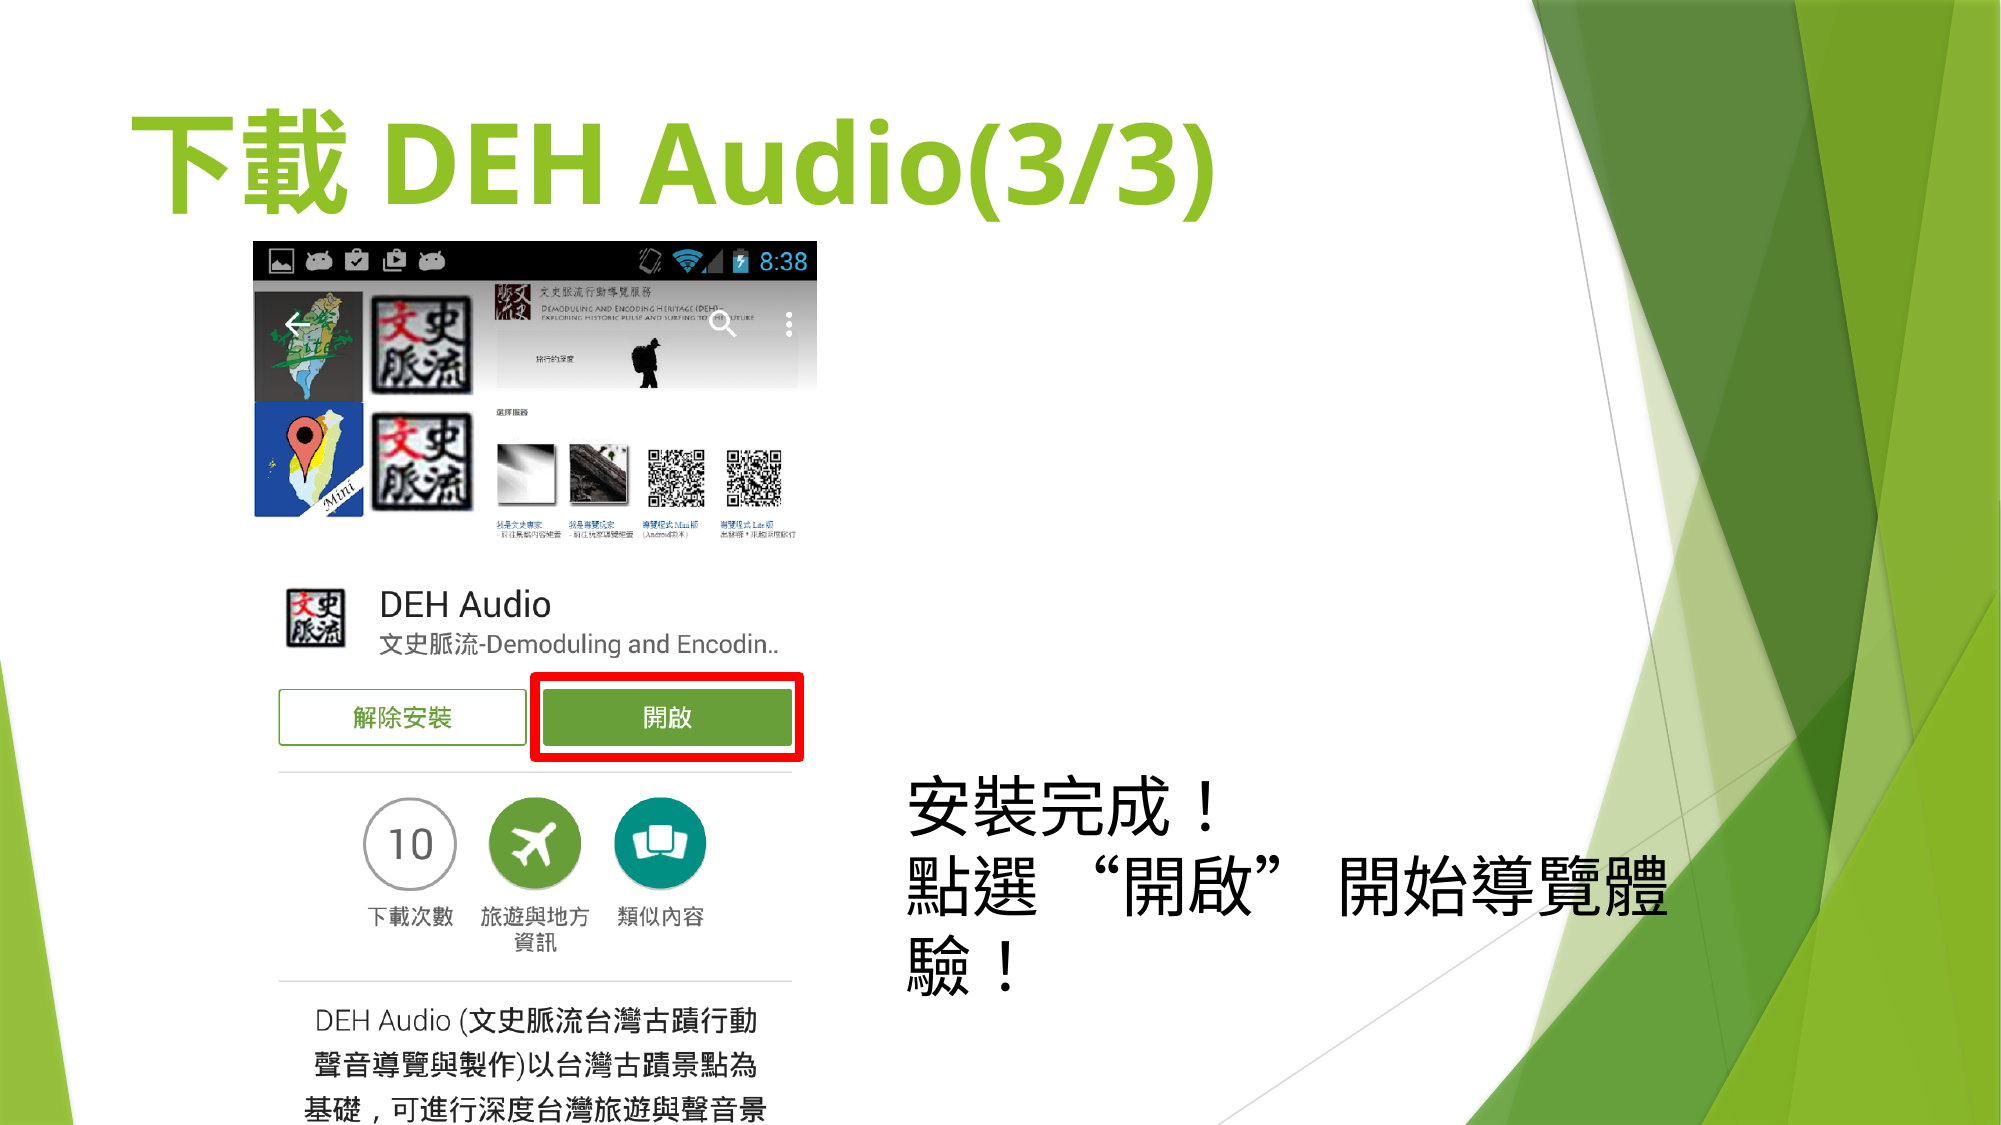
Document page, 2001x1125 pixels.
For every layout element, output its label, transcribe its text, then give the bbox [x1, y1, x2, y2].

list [253, 241, 817, 1125]
title 下載DEH Audio(3/3) [111, 84, 1522, 302]
text_box 安裝完成！ 點選 “開啟” 開始導覽體驗！ [891, 757, 1739, 1013]
